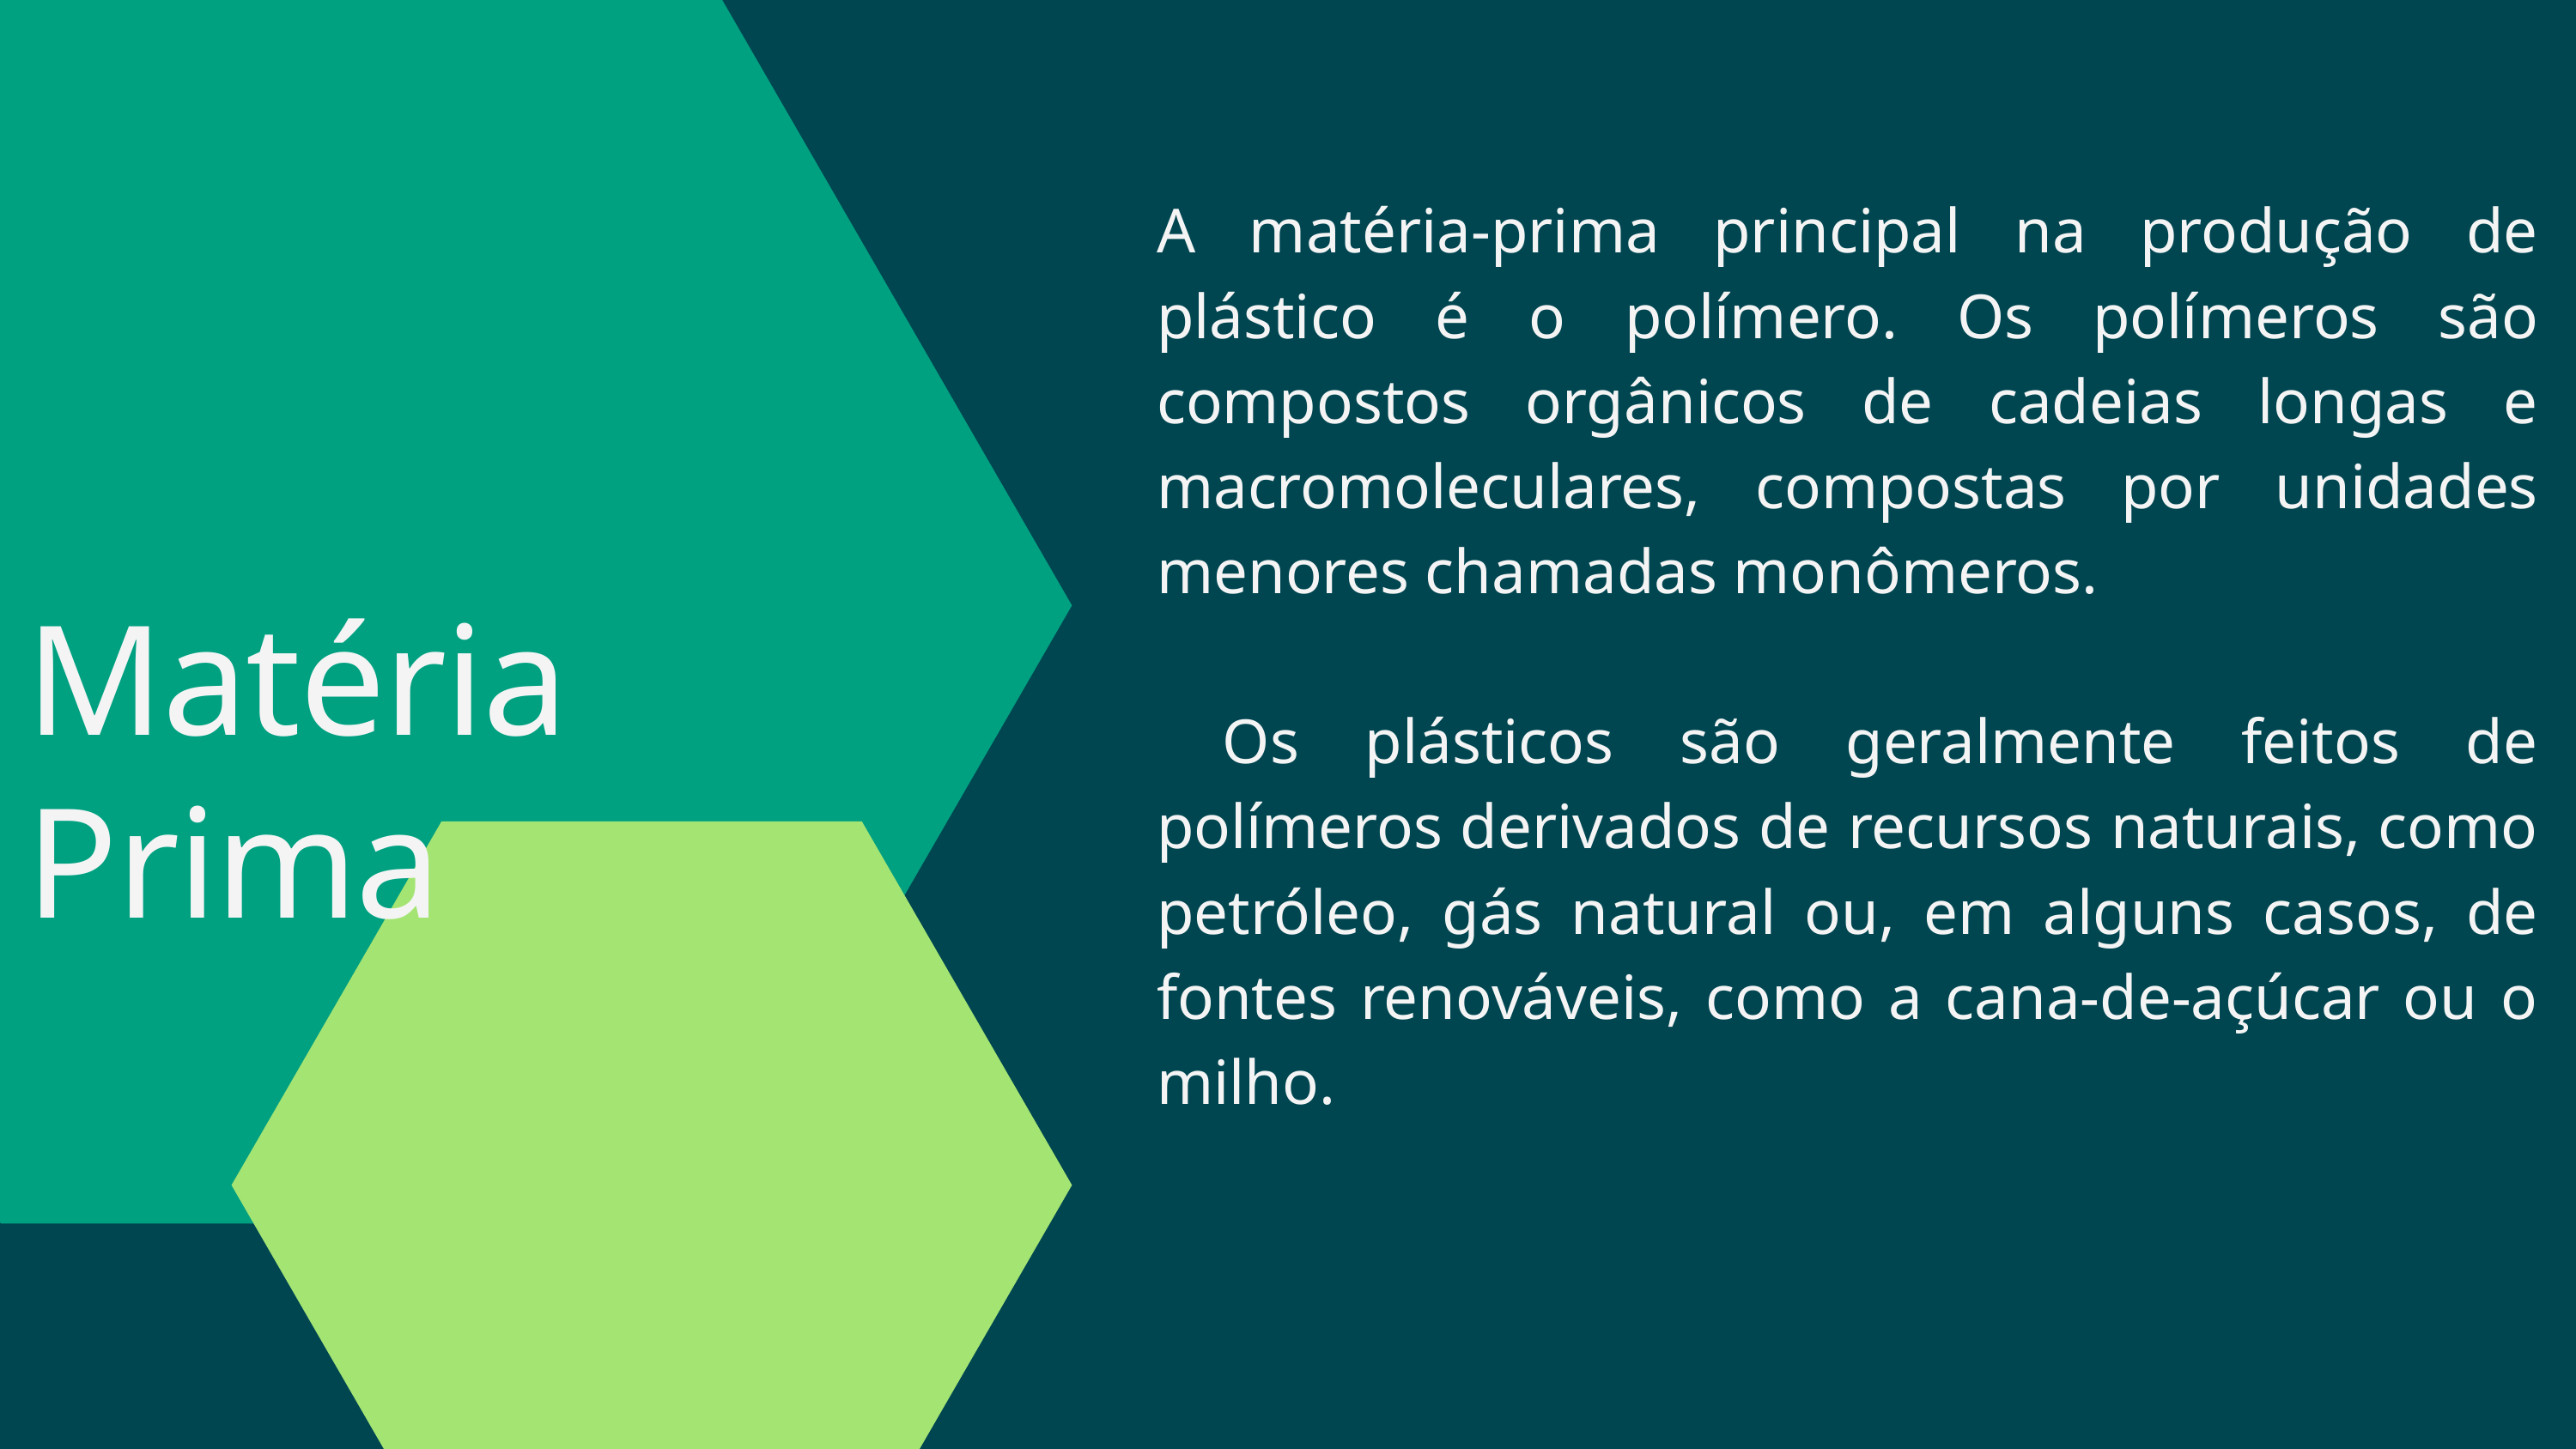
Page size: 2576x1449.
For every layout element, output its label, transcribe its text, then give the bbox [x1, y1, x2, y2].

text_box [0, 0, 1072, 1224]
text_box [231, 821, 1072, 1449]
text_box A matéria-prima principal na produção de plástico é o polímero. Os polímeros são compostos orgânicos de cadeias longas e macromoleculares, compostas por unidades menores chamadas monômeros. Os plásticos são geralmente feitos de polímeros derivados de recursos naturais, como petróleo, gás natural ou, em alguns casos, de fontes renováveis, como a cana-de-açúcar ou o milho. [1157, 179, 2540, 1117]
